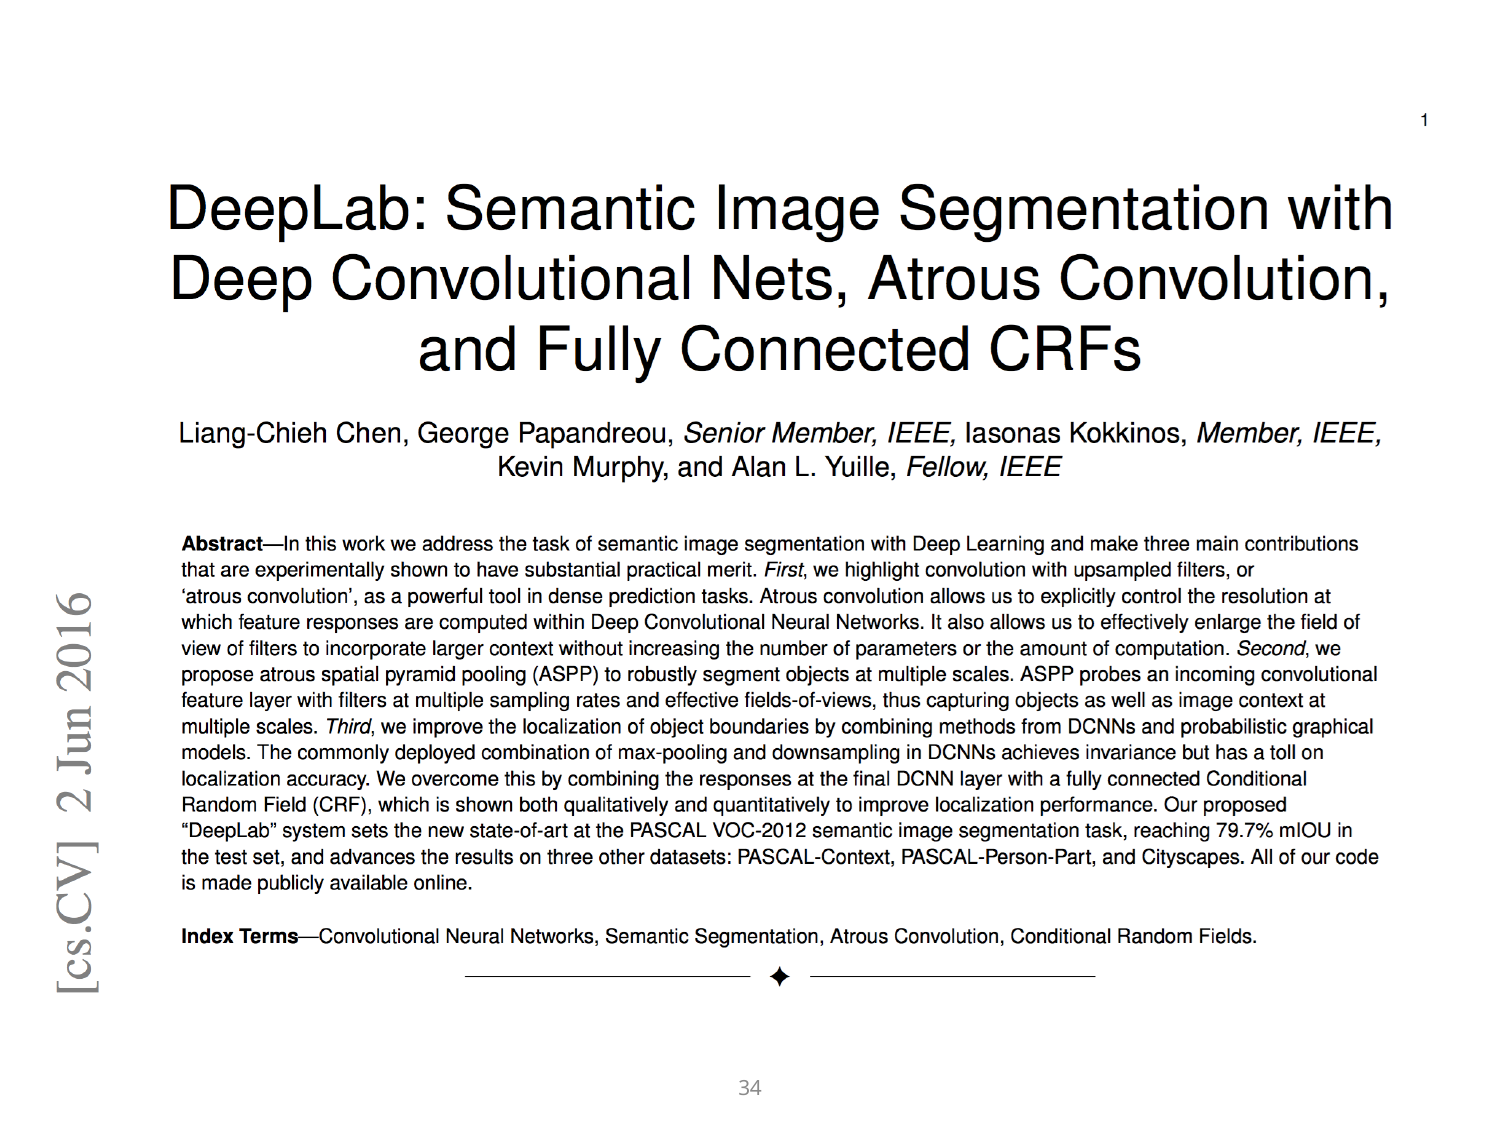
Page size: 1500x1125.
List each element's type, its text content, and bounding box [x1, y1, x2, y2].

picture [43, 113, 1457, 1000]
slide_number 34 [575, 1058, 925, 1119]
